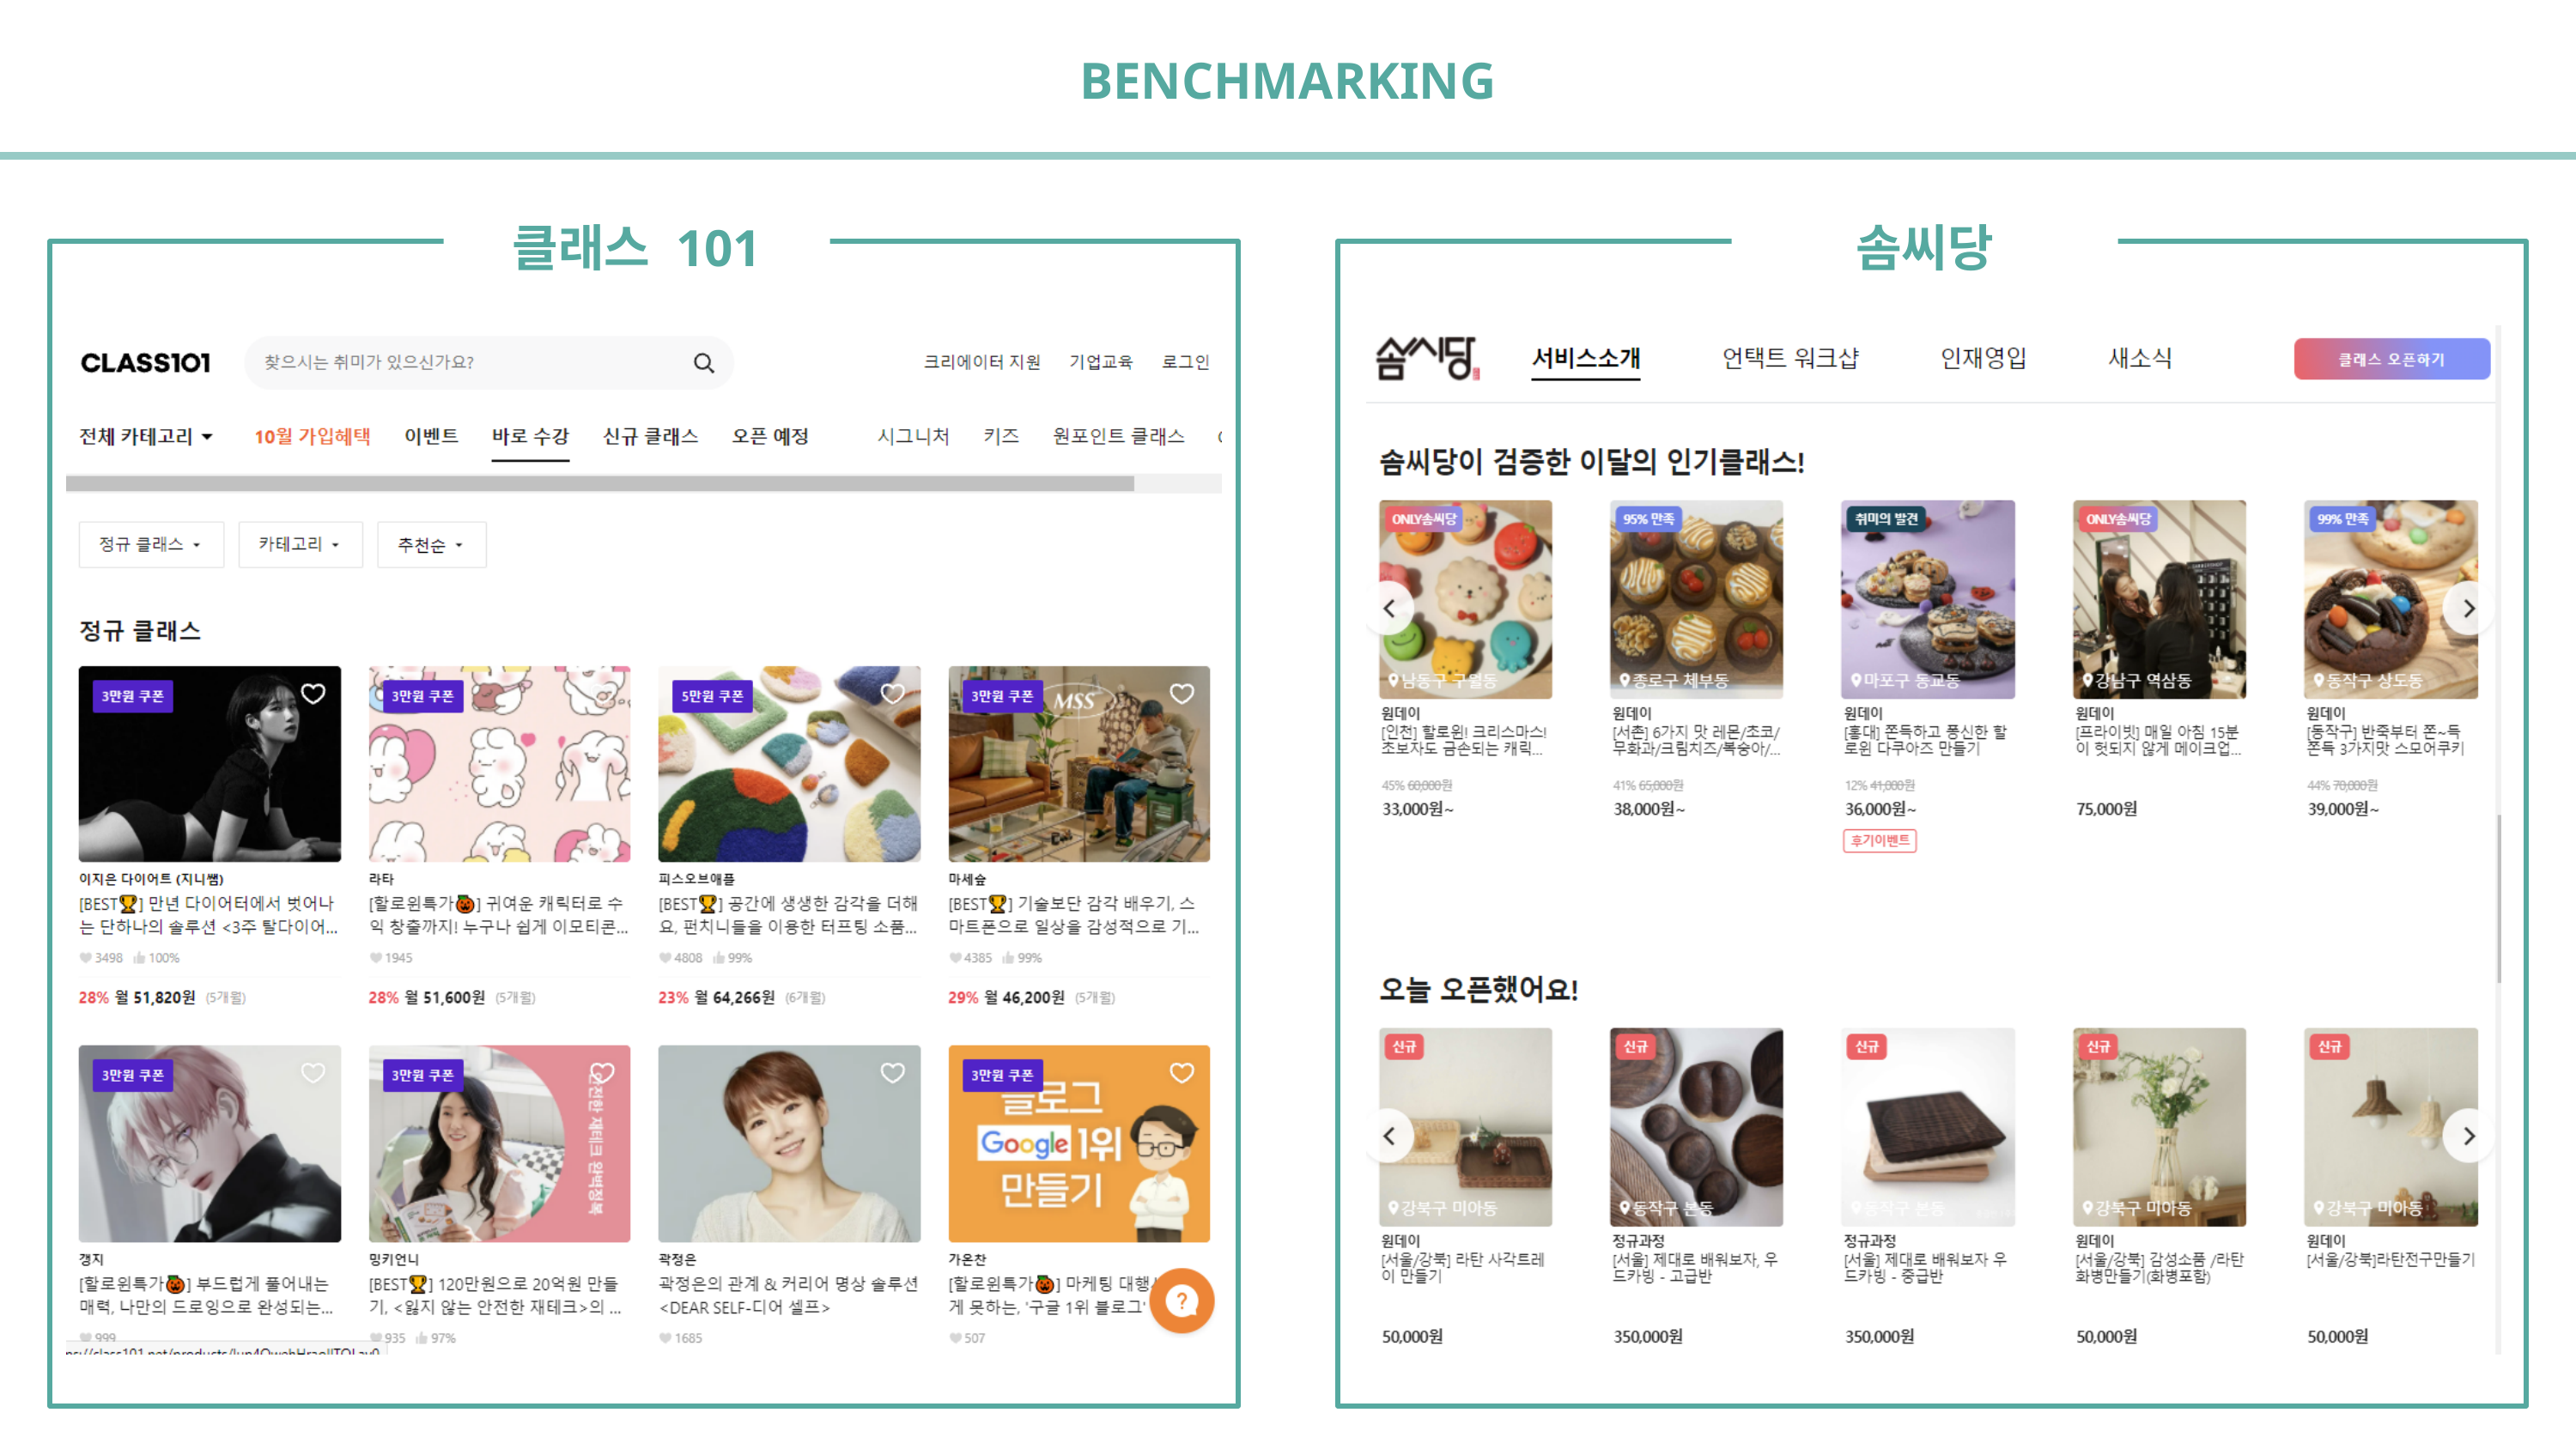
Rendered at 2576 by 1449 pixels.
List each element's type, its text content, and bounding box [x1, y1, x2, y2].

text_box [50, 209, 1238, 1407]
text_box BENCHMARKING [0, 42, 2576, 116]
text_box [1338, 209, 2526, 1407]
